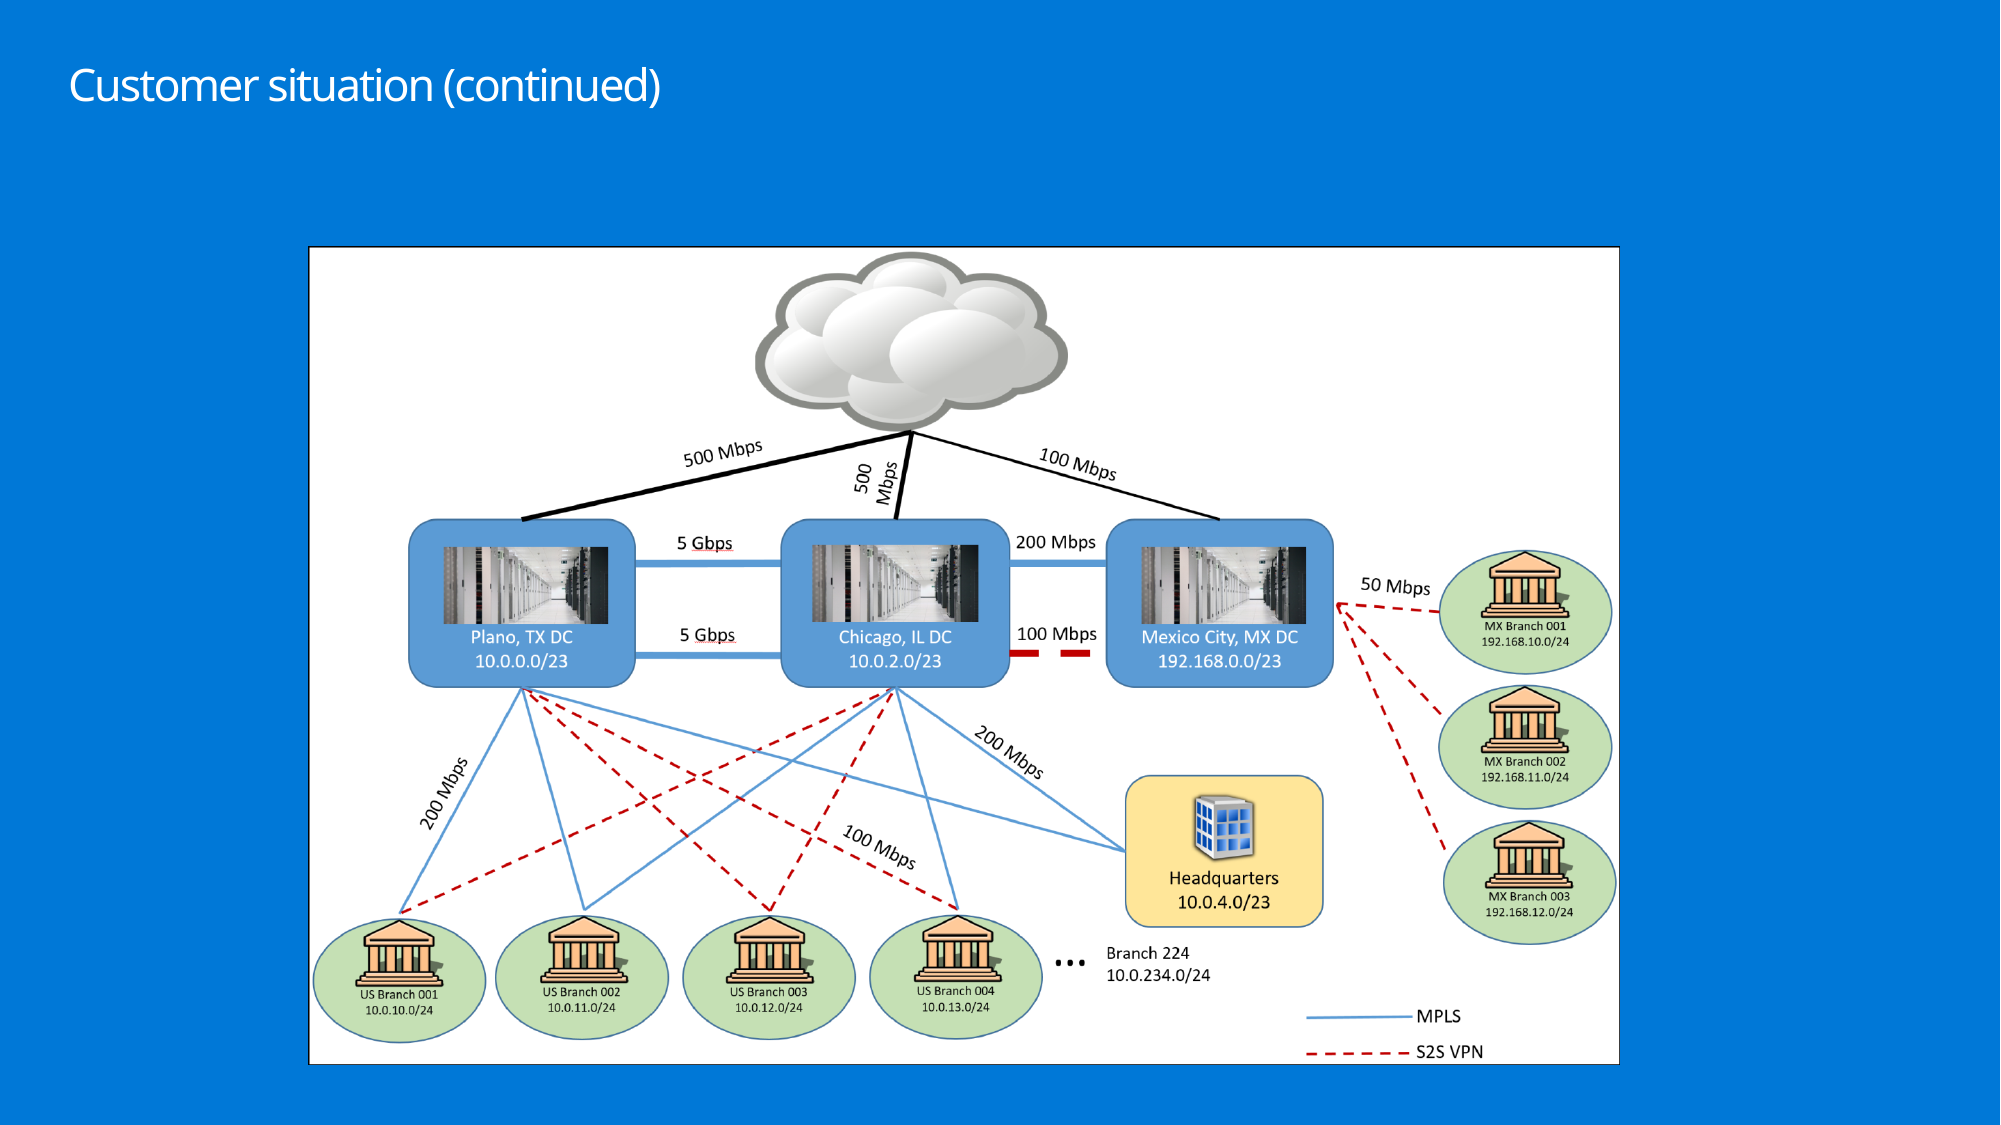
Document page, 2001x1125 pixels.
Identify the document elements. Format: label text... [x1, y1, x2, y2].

title Customer situation (continued) [44, 47, 1957, 196]
picture [308, 245, 1620, 1065]
